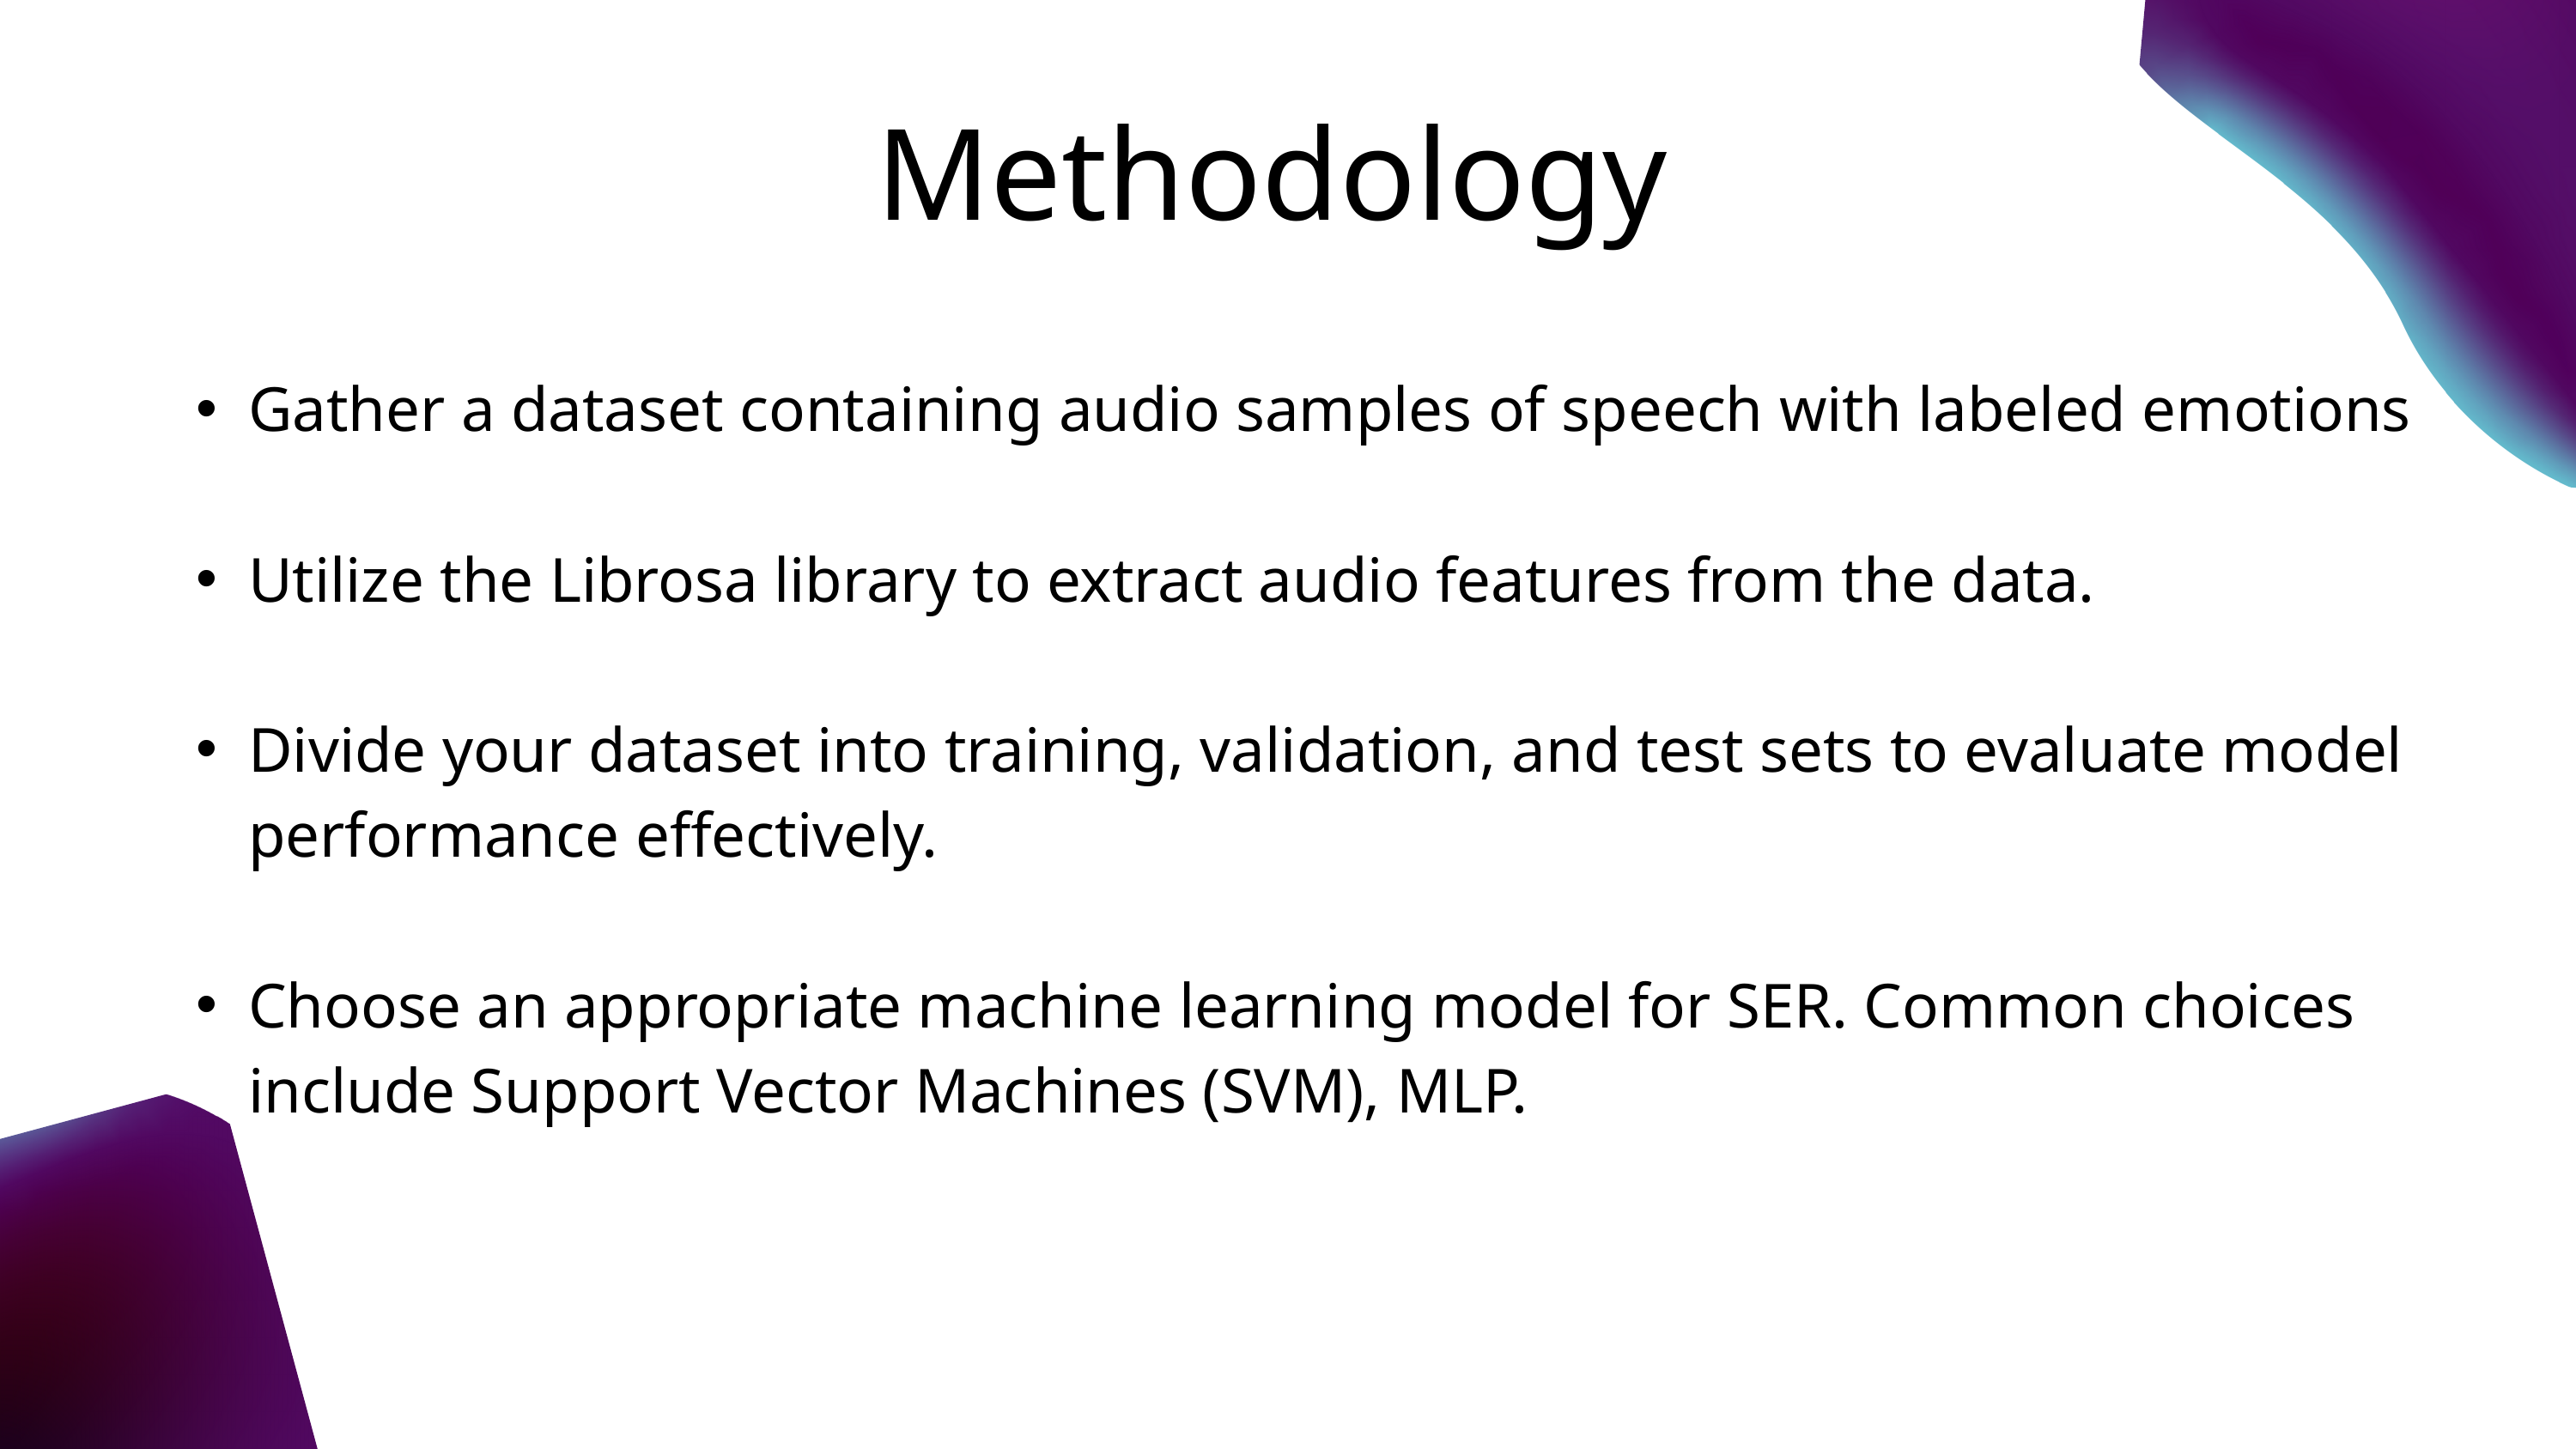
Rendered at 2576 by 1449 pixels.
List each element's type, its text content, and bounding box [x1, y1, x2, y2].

text_box Gather a dataset containing audio samples of speech with labeled emotions Utilize the Librosa library to extract audio features from the data. Divide your dataset into training, validation, and test sets to evaluate model performance effectively. Choose an appropriate machine learning model for SER. Common choices include Support Vector Machines (SVM), MLP. [144, 358, 2432, 1295]
text_box [0, 1100, 318, 1449]
text_box Methodology [379, 96, 2136, 246]
text_box [2112, 0, 2576, 488]
